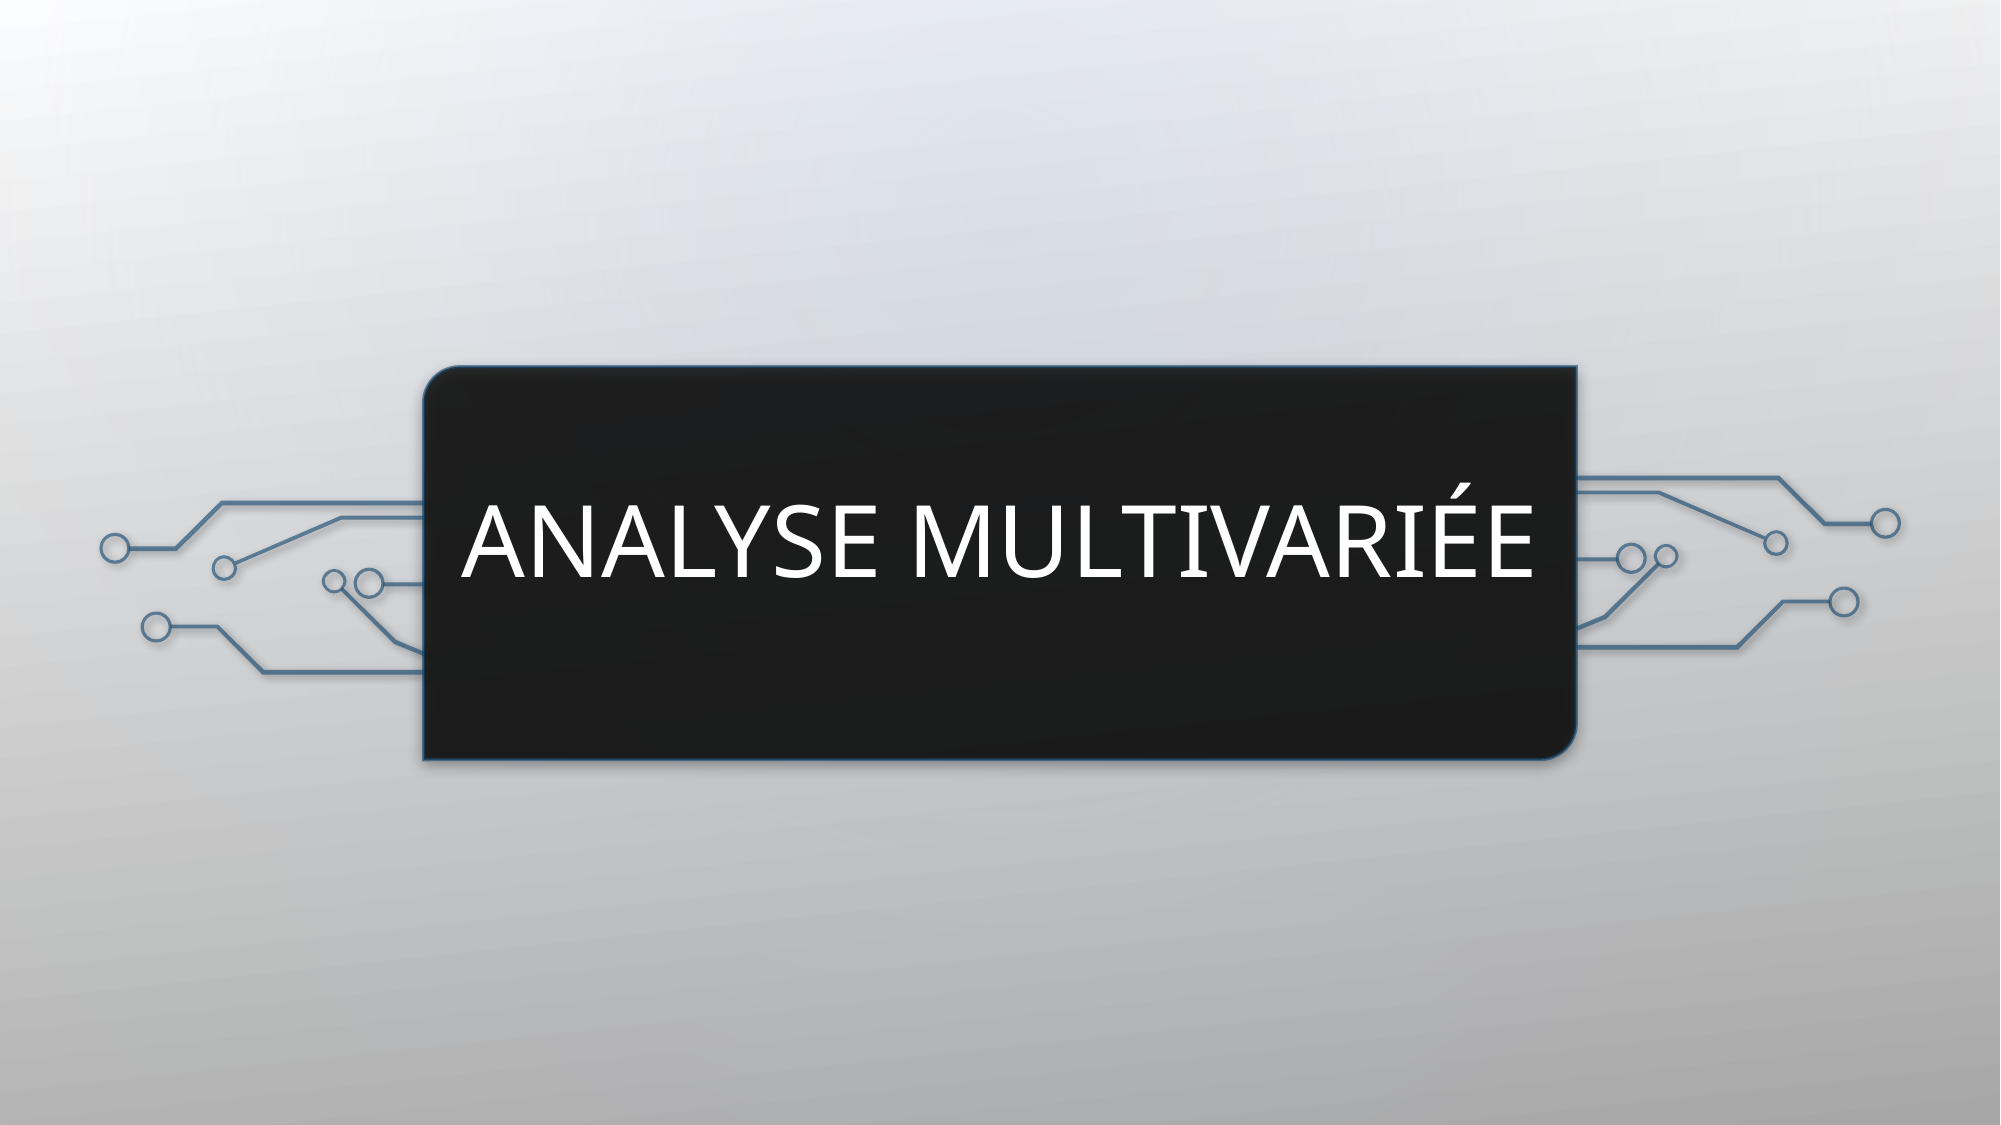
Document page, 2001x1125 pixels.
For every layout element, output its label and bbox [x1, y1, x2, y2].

text_box [0, 0, 2000, 1125]
text_box [99, 475, 1902, 675]
